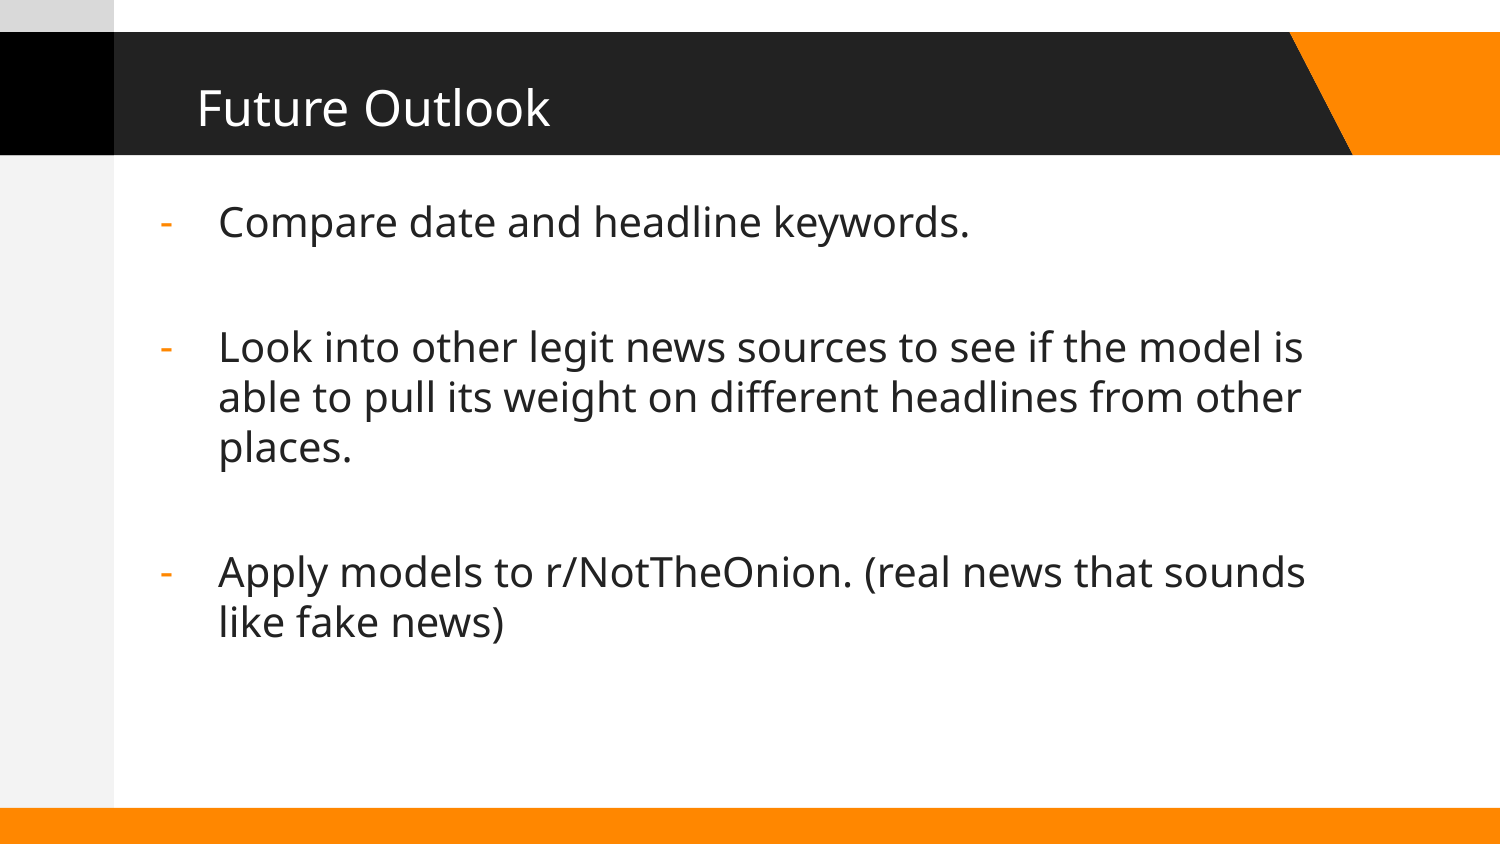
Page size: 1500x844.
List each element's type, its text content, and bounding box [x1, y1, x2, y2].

title Future Outlook [181, 45, 1285, 169]
list Compare date and headline keywords. Look into other legit news sources to see if the model is able to pull its weight on different headlines from other places. Apply models to r/NotTheOnion. (real news that sounds like fake news) [128, 180, 1372, 779]
